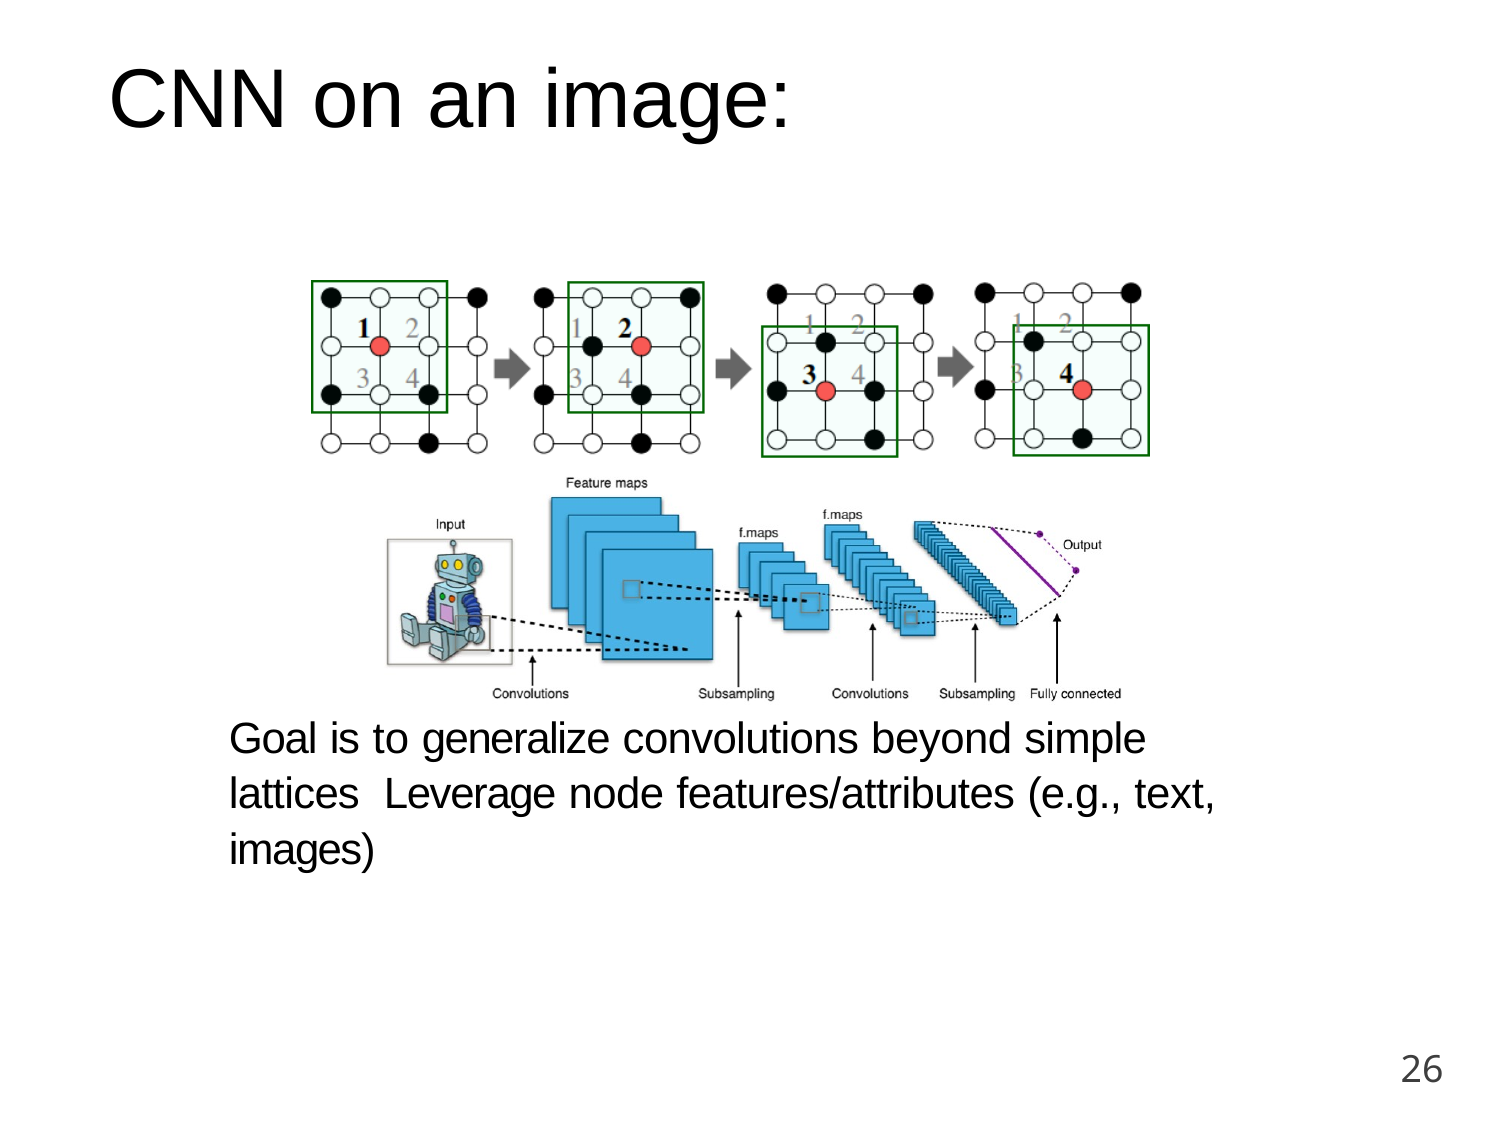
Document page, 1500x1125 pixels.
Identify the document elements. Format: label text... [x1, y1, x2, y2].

title CNN on an image: [93, 42, 1388, 159]
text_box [311, 280, 1150, 706]
text_box Goal is to generalize convolutions beyond simple lattices Leverage node features/attributes (e.g., text, images) [227, 704, 1289, 874]
text_box 26 [1384, 1044, 1462, 1096]
